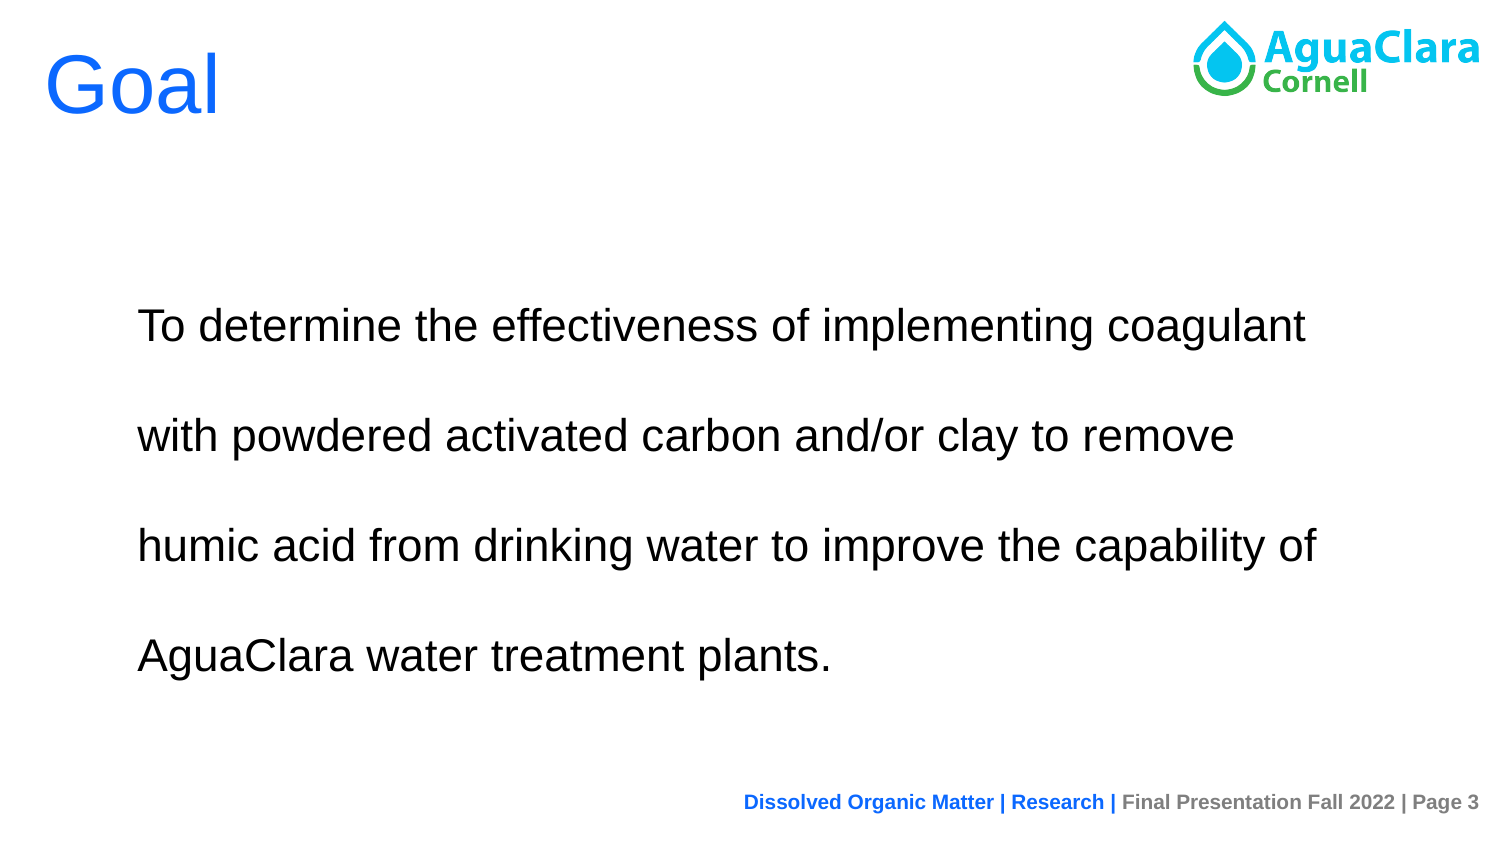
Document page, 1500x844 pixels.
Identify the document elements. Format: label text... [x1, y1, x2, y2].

text_box To determine the effectiveness of implementing coagulant with powdered activated carbon and/or clay to remove humic acid from drinking water to improve the capability of AguaClara water treatment plants. [122, 225, 1360, 696]
picture [1180, 12, 1488, 110]
text_box Dissolved Organic Matter | Research | Final Presentation Fall 2022 | Page 3 [632, 781, 1500, 844]
text_box Goal [24, 49, 832, 152]
